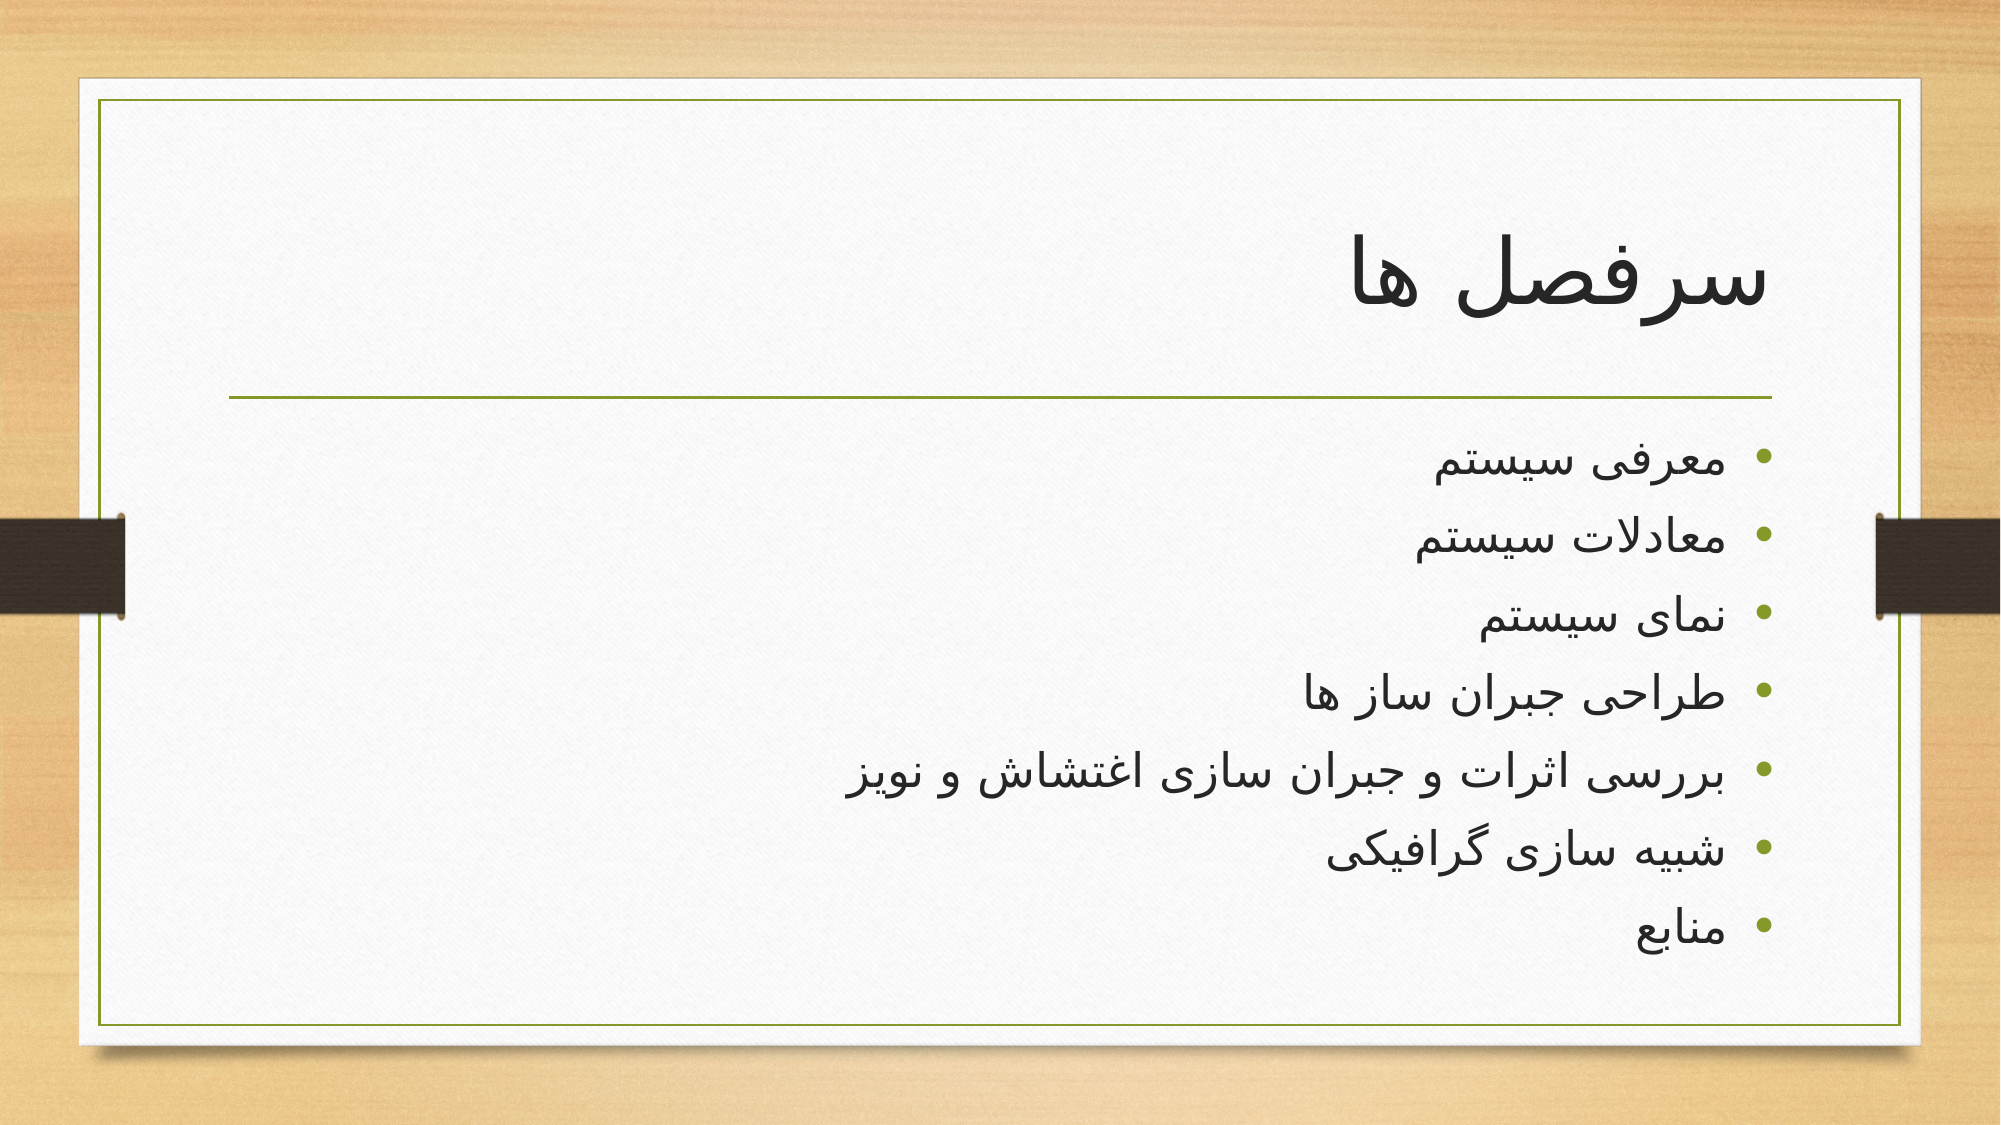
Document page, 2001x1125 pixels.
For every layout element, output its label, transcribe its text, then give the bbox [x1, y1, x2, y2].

picture [0, 0, 2001, 1125]
list معرفی سیستم معادلات سیستم نمای سیستم طراحی جبران ساز ها بررسی اثرات و جبران سازی اغتشاش و نویز شبیه سازی گرافیکی منابع [212, 419, 1788, 964]
title سرفصل ها [212, 161, 1788, 375]
